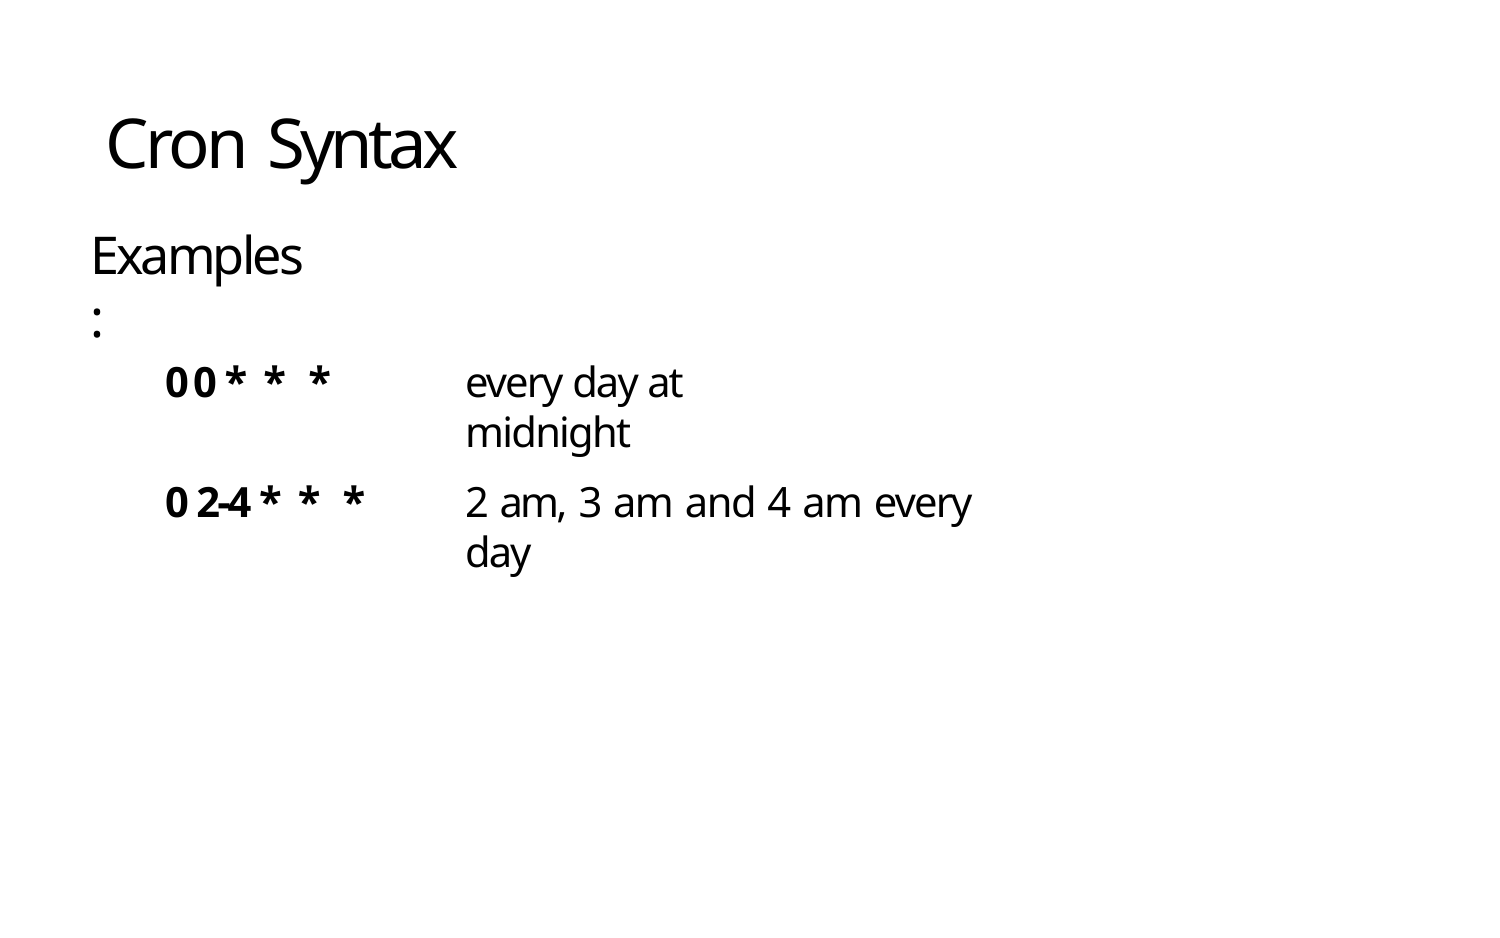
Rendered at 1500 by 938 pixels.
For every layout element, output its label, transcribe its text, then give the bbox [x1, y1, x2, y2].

title Cron Syntax [103, 61, 1397, 220]
text_box Examples: [87, 220, 306, 348]
text_box 0 2-4 * * * [162, 474, 381, 527]
text_box 2 am, 3 am and 4 am every day [462, 474, 994, 577]
text_box 0 0 * * * [162, 353, 347, 407]
text_box every day at midnight [462, 354, 834, 457]
